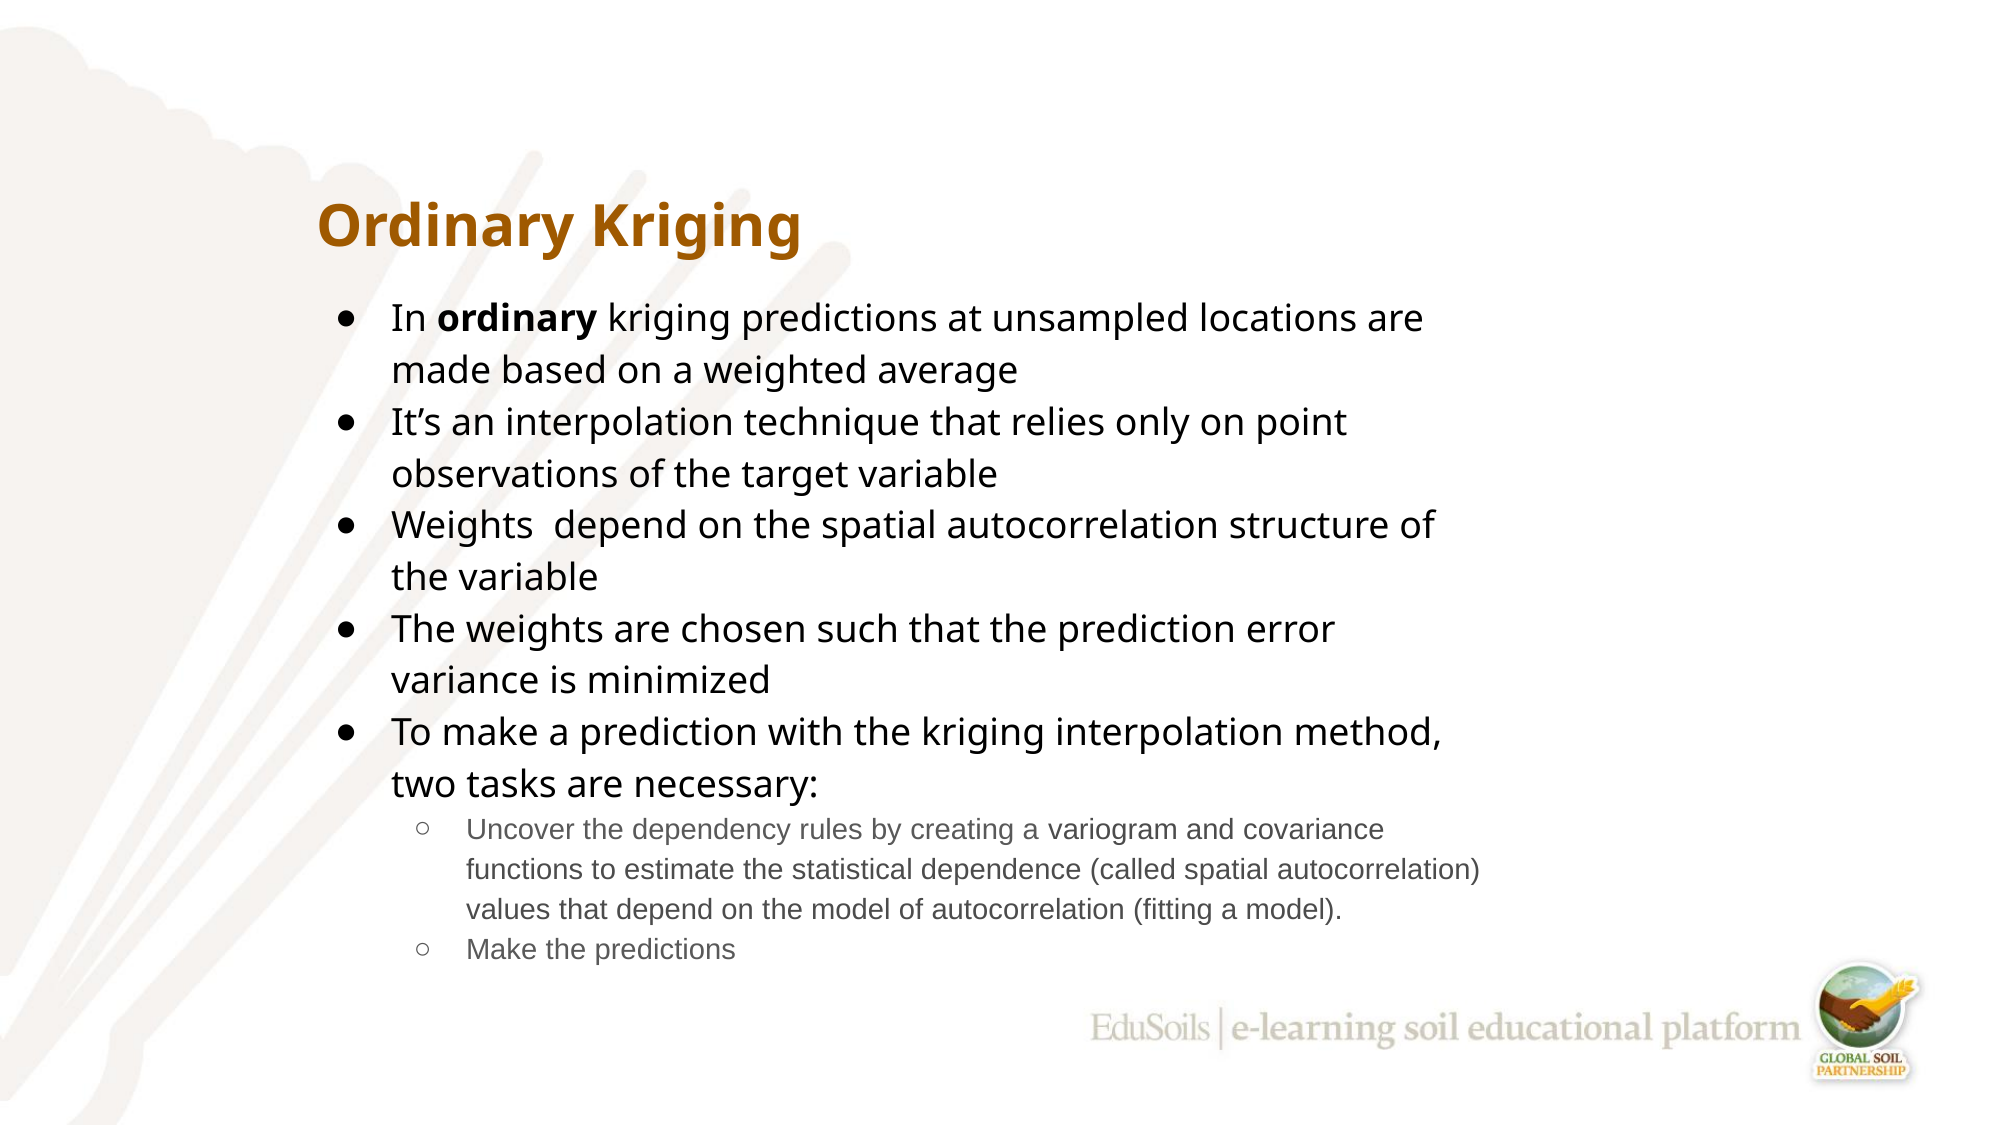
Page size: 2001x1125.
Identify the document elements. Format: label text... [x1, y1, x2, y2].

picture [0, 0, 2001, 1125]
title Ordinary Kriging [301, 173, 1699, 273]
slide_number ‹#› [1639, 1019, 1730, 1106]
list In ordinary kriging predictions at unsampled locations are made based on a weighted average It’s an interpolation technique that relies only on point observations of the target variable Weights depend on the spatial autocorrelation structure of the variable The weights are chosen such that the prediction error variance is minimized To make a prediction with the kriging interpolation method, two tasks are necessary: Uncover the dependency rules by creating a variogram and covariance functions to estimate the statistical dependence (called spatial autocorrelation) values that depend on the model of autocorrelation (fitting a model). Make the predictions [301, 272, 1510, 1000]
